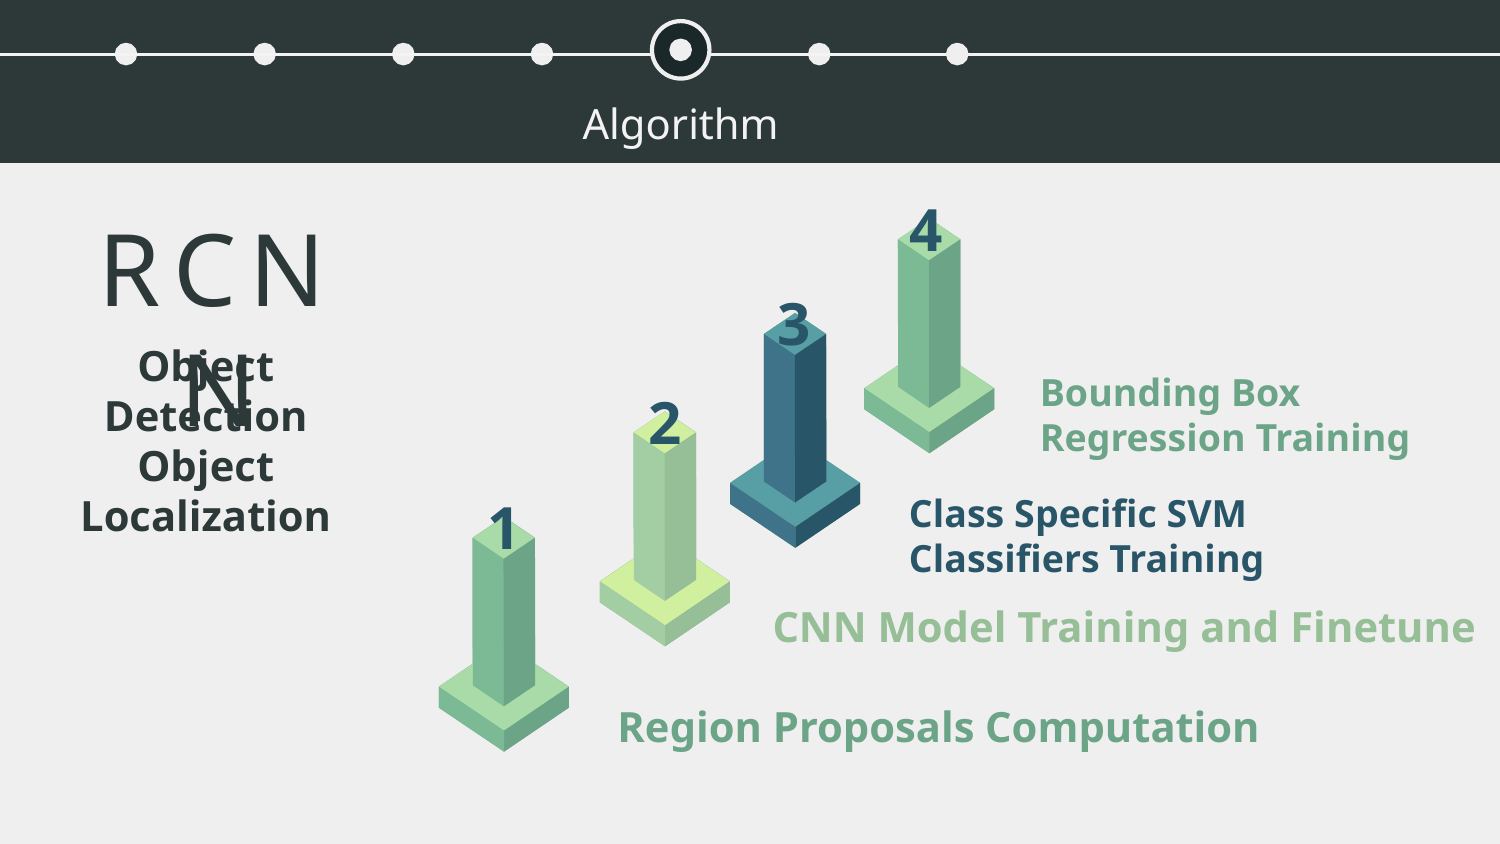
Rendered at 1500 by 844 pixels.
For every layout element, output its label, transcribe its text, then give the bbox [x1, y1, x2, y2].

text_box [808, 42, 831, 53]
text_box Region Proposals Computation [602, 693, 1380, 758]
text_box [392, 42, 415, 53]
text_box [257, 62, 273, 66]
text_box Class Specific SVM Classifiers Training [894, 482, 1357, 587]
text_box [28, 199, 384, 449]
text_box [114, 42, 138, 53]
text_box [530, 42, 554, 53]
text_box Algorithm [522, 101, 839, 163]
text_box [599, 378, 764, 647]
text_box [651, 20, 710, 79]
text_box [949, 62, 965, 66]
text_box [946, 42, 969, 53]
text_box [534, 62, 550, 66]
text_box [729, 279, 893, 549]
text_box Bounding Box Regression Training [1025, 361, 1488, 467]
text_box CNN Model Training and Finetune [757, 593, 1496, 658]
text_box [253, 42, 276, 53]
text_box [395, 62, 411, 66]
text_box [863, 185, 1026, 454]
text_box [118, 62, 134, 66]
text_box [438, 483, 570, 752]
text_box [811, 62, 827, 66]
text_box [0, 163, 1500, 844]
